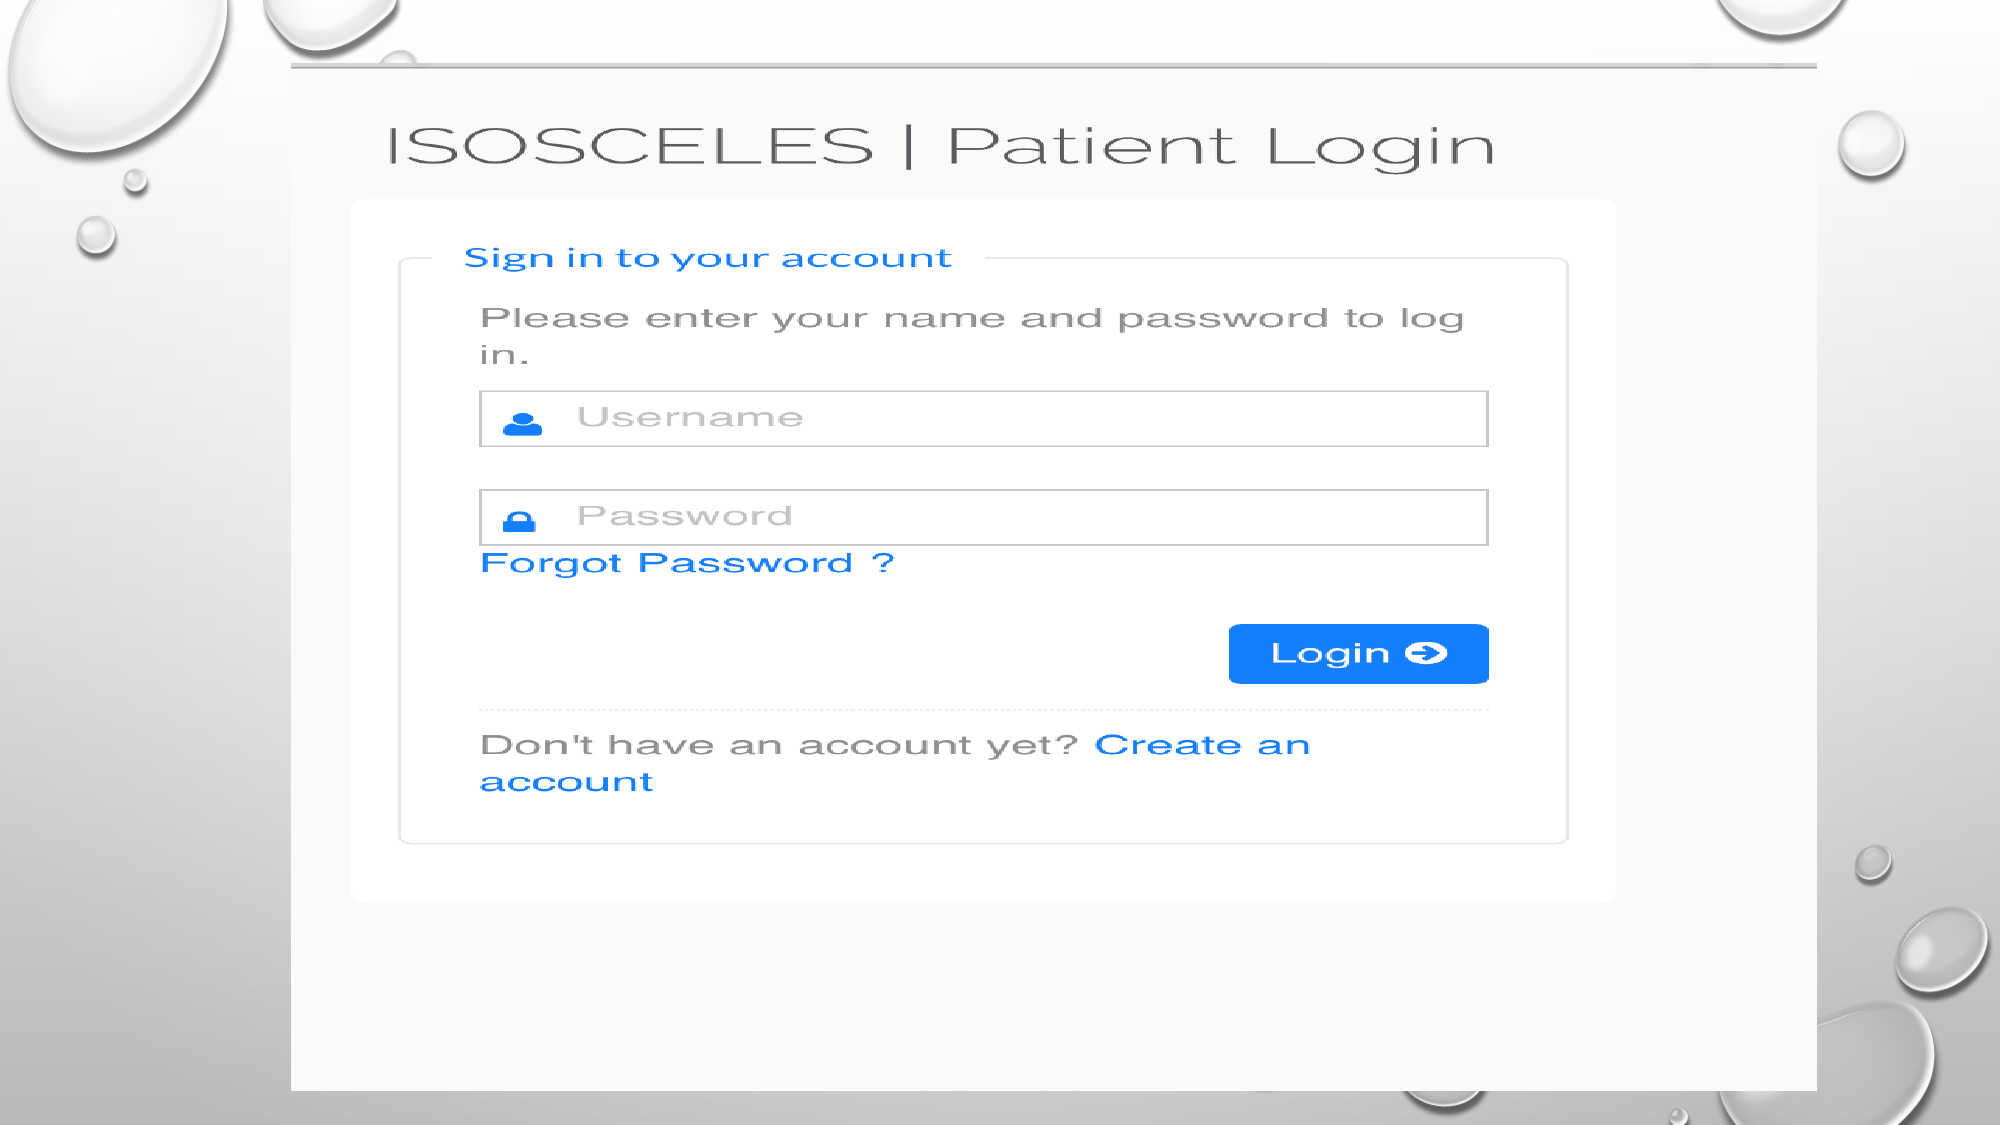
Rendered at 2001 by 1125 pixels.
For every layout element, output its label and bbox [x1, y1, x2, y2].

picture [0, 0, 2000, 1125]
list [291, 62, 1817, 1091]
